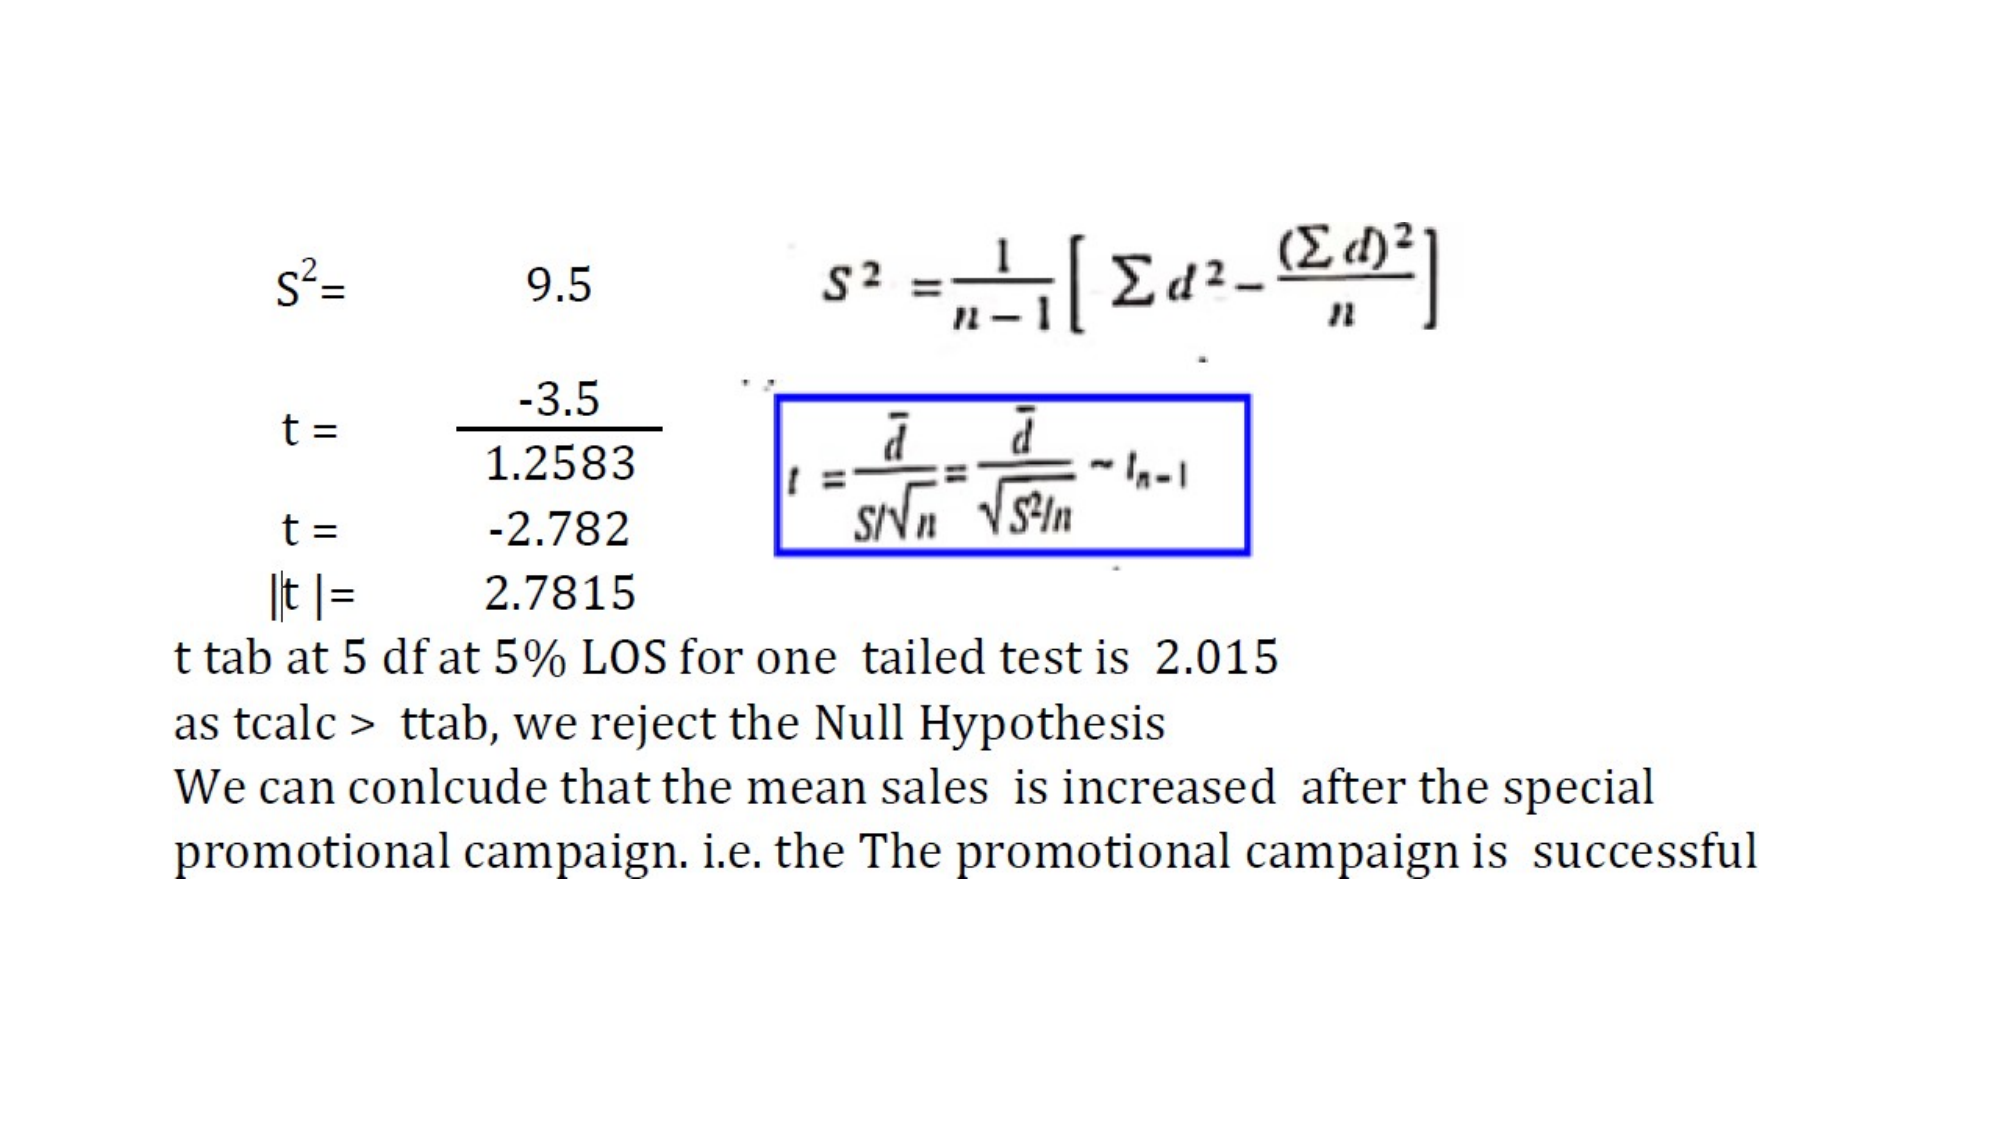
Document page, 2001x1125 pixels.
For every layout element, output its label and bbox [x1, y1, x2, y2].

picture [172, 222, 1759, 880]
